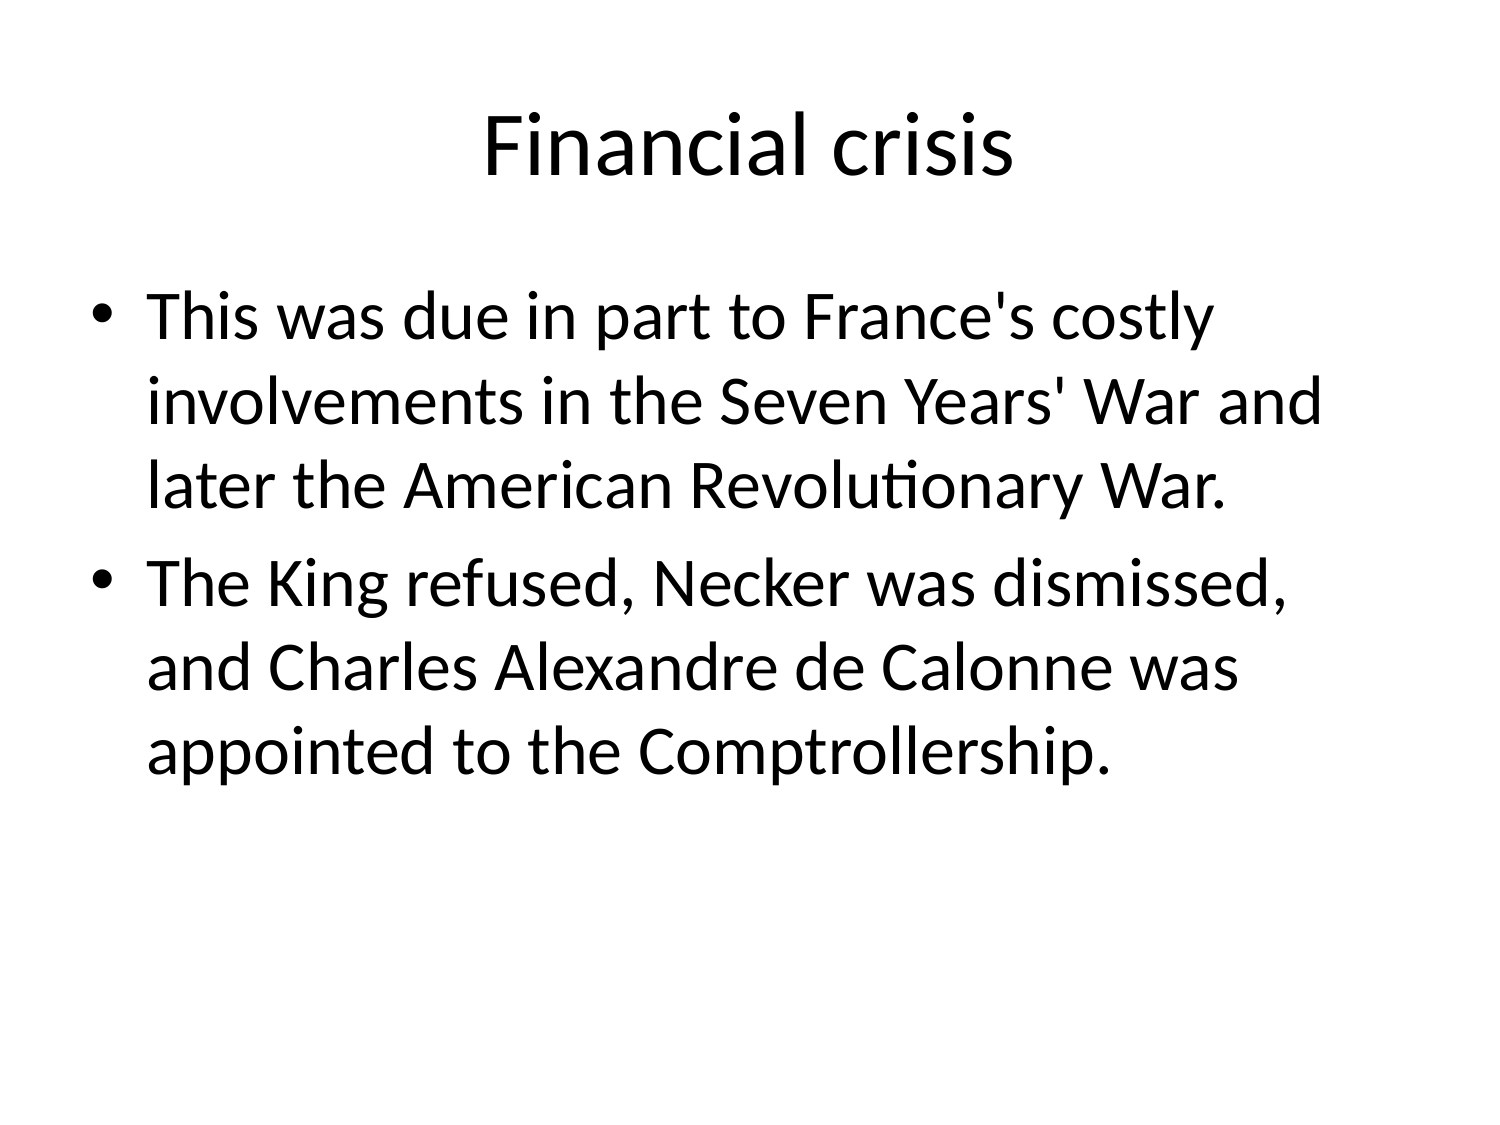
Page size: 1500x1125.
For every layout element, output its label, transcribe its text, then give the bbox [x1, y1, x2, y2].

title Financial crisis [75, 45, 1425, 233]
list This was due in part to France's costly involvements in the Seven Years' War and later the American Revolutionary War. The King refused, Necker was dismissed, and Charles Alexandre de Calonne was appointed to the Comptrollership. [75, 262, 1425, 1005]
